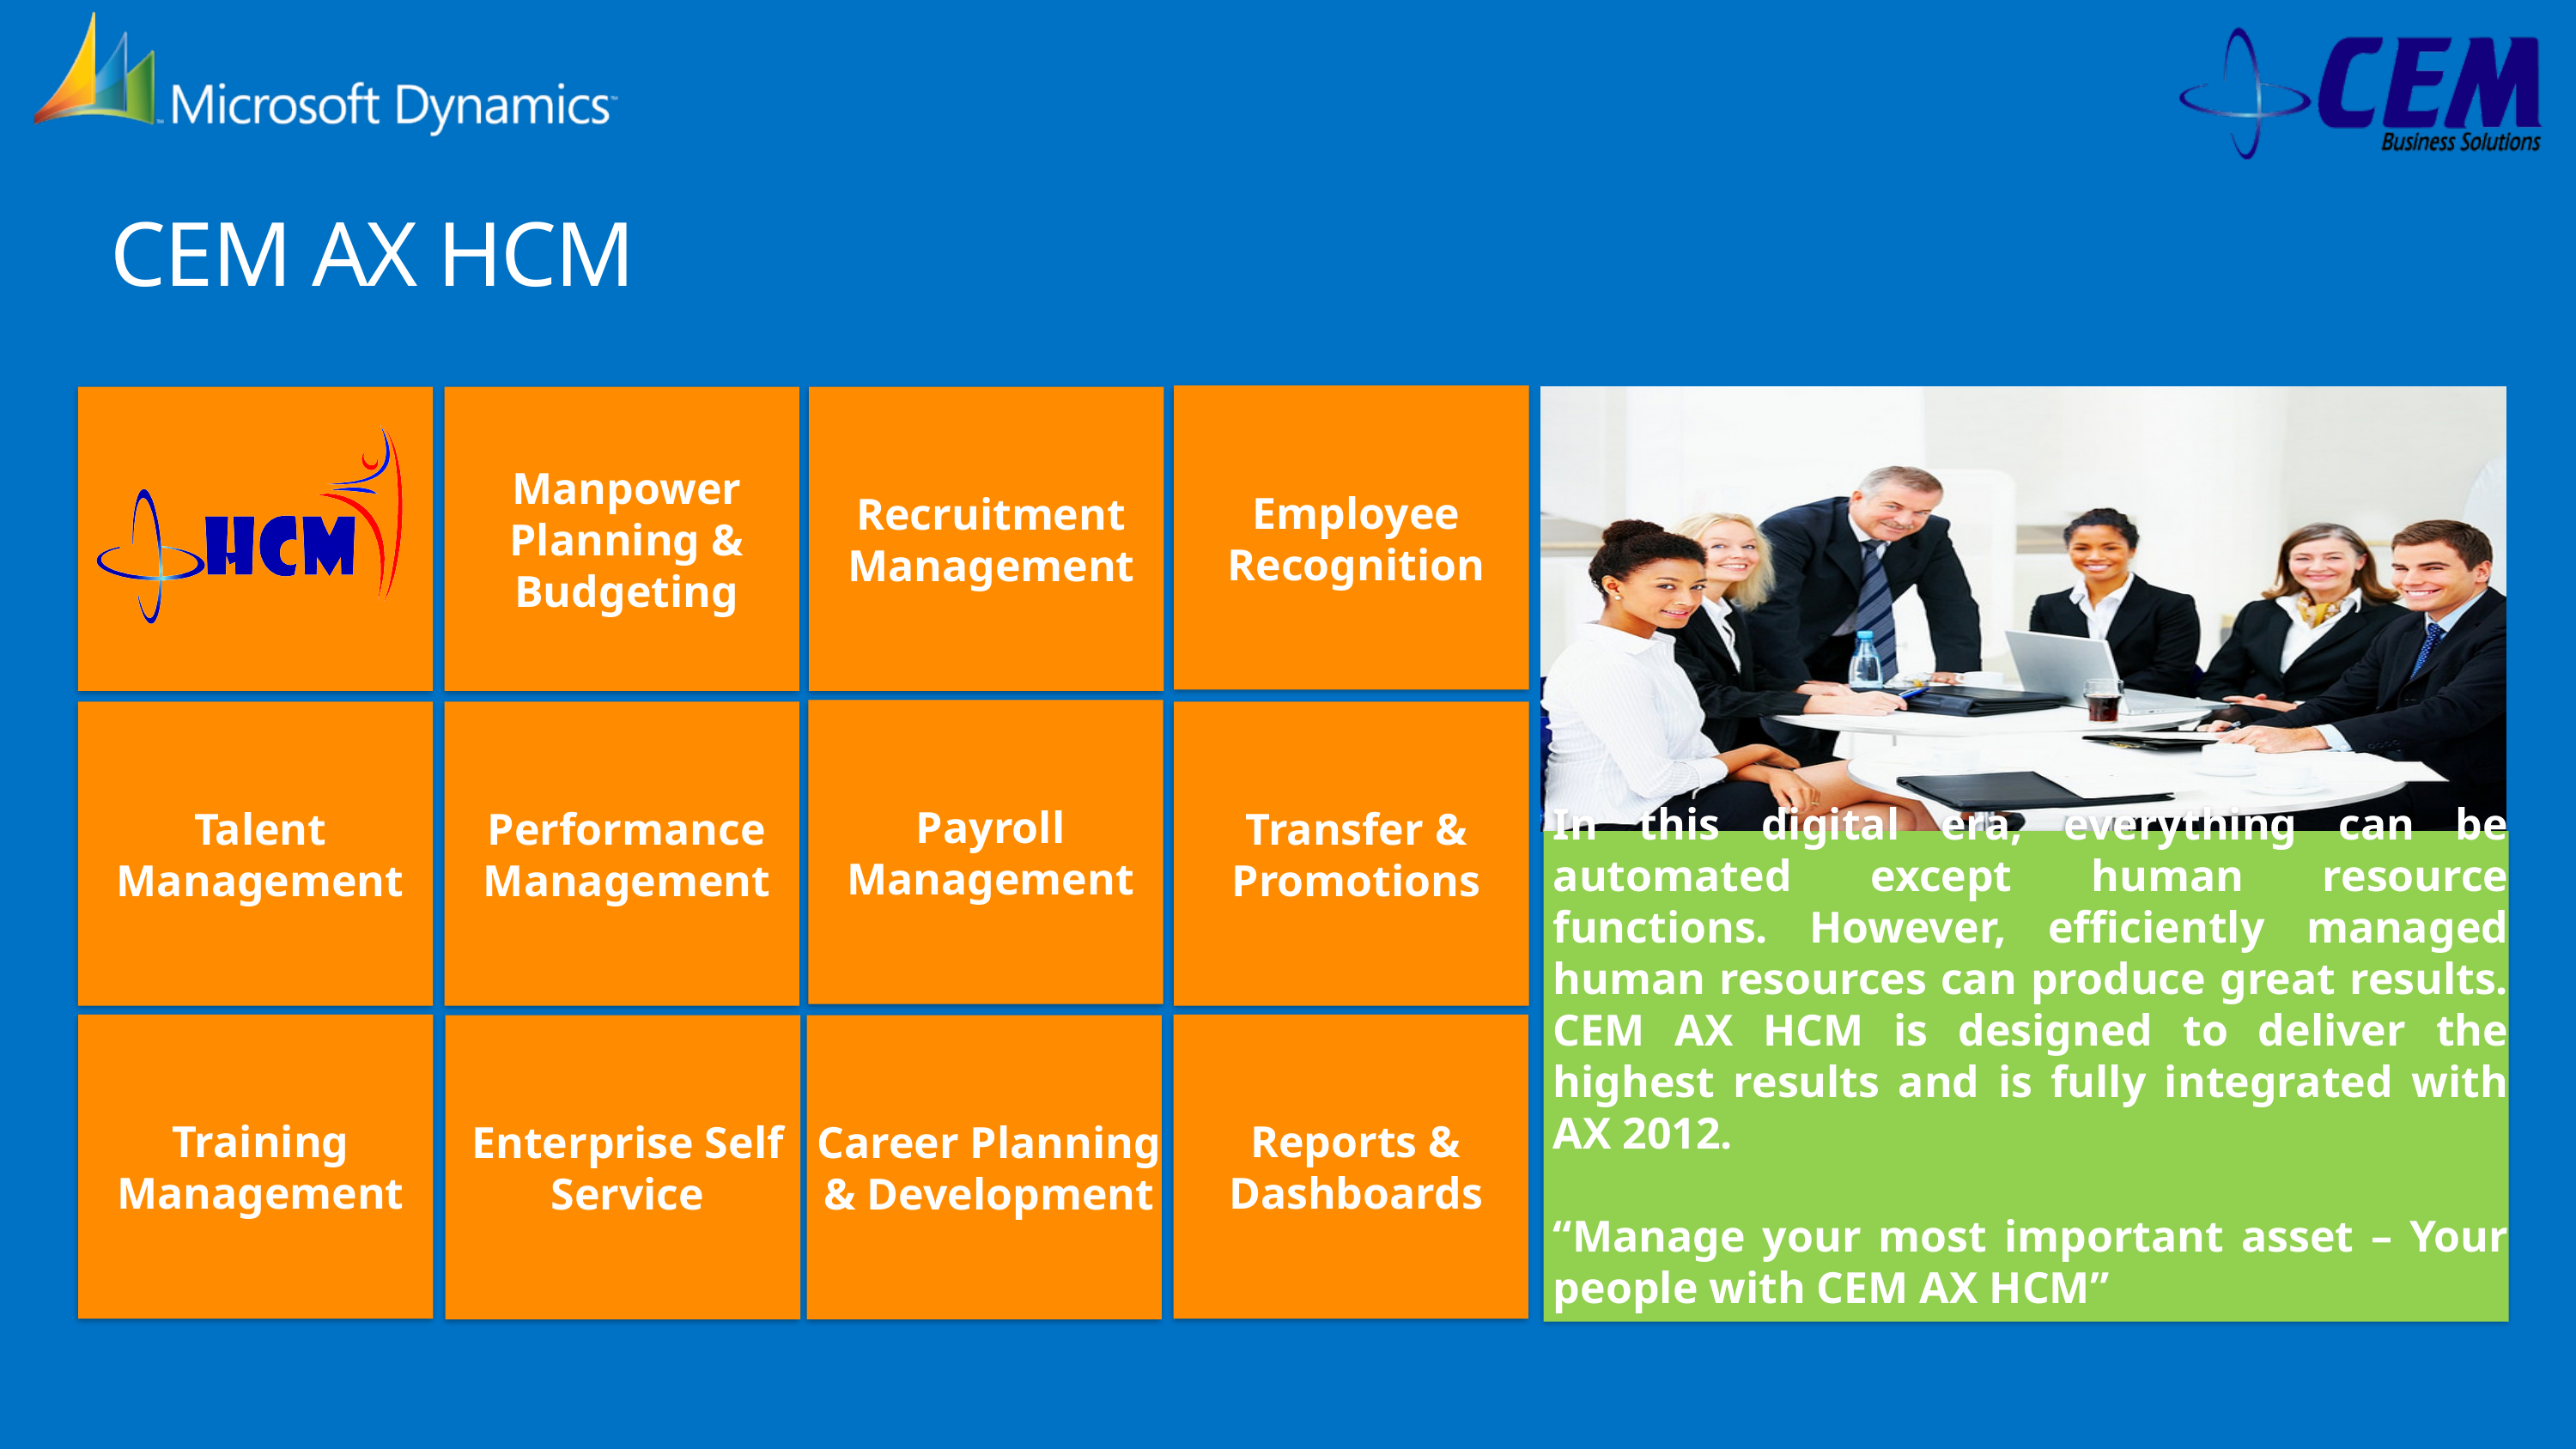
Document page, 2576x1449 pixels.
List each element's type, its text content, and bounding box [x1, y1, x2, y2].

text_box Payroll Management [808, 700, 1163, 1004]
text_box Career Planning & Development [806, 1015, 1163, 1320]
text_box Recruitment Management [808, 386, 1164, 692]
picture [2166, 0, 2565, 188]
text_box In this digital era, everything can be automated except human resource functions. However, efficiently managed human resources can produce great results. CEM AX HCM is designed to deliver the highest results and is fully integrated with AX 2012. “Manage your most important asset – Your people with CEM AX HCM” [1543, 836, 2509, 1322]
picture [58, 409, 428, 669]
text_box Enterprise Self Service [445, 1015, 801, 1320]
text_box Employee Recognition [1173, 385, 1529, 690]
text_box Training Management [77, 1014, 434, 1319]
text_box [77, 386, 434, 692]
text_box Transfer & Promotions [1173, 701, 1529, 1006]
text_box CEM AX HCM [110, 209, 2467, 306]
text_box Manpower Planning & Budgeting [444, 386, 800, 692]
text_box Talent Management [77, 701, 434, 1006]
text_box Reports & Dashboards [1173, 1014, 1529, 1319]
picture [1540, 386, 2506, 832]
text_box Performance Management [444, 701, 800, 1006]
picture [33, 10, 620, 138]
